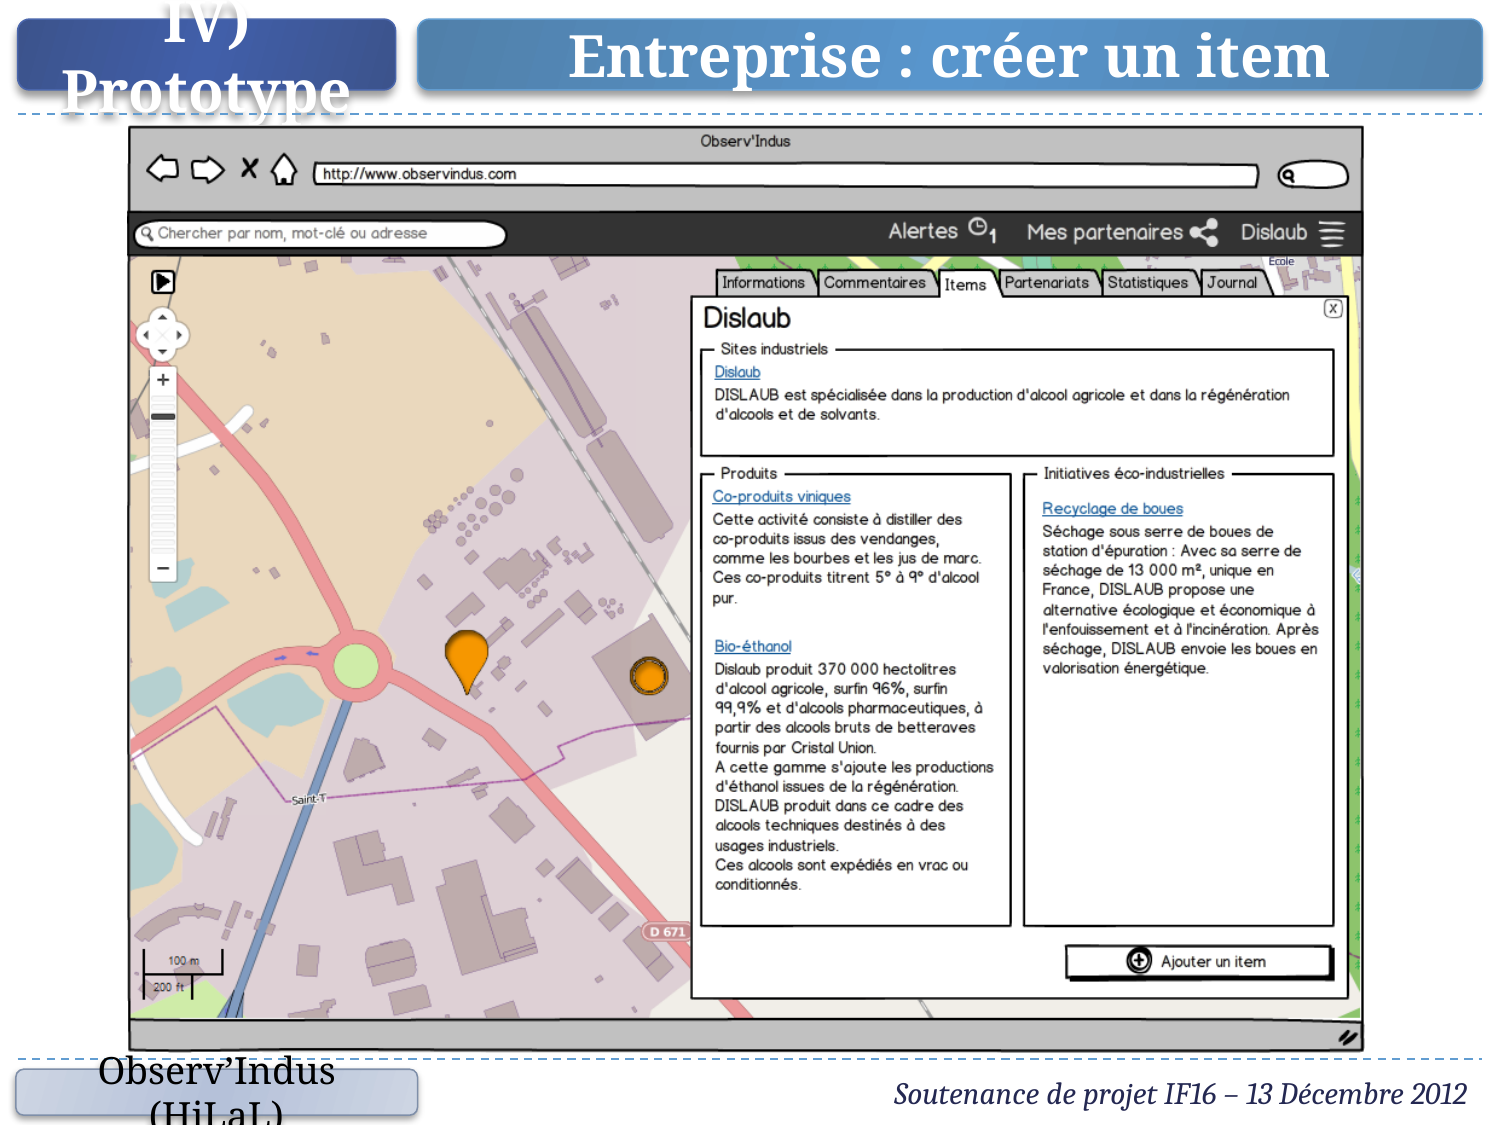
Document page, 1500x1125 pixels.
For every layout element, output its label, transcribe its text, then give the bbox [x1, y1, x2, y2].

picture [126, 124, 1365, 1054]
text_box IV) Prototype [16, 18, 397, 91]
text_box Observ’Indus (HiLaL) [15, 1069, 419, 1116]
text_box Entreprise : créer un item [416, 18, 1484, 91]
text_box Soutenance de projet IF16 – 13 Décembre 2012 [419, 1065, 1483, 1119]
